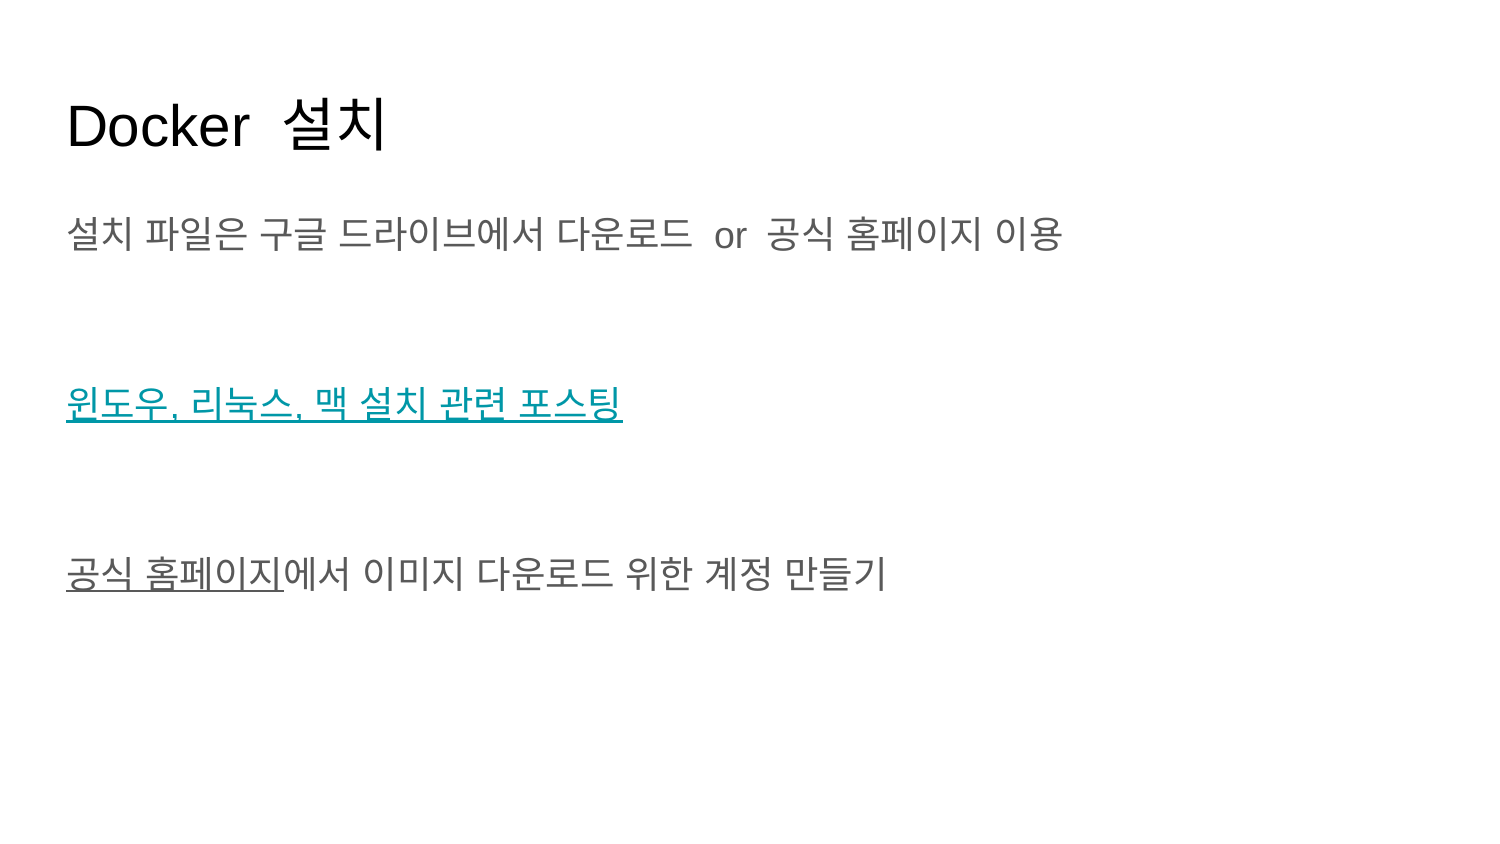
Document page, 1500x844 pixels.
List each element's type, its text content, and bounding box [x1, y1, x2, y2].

title Docker 설치 [51, 72, 1449, 167]
list 설치 파일은 구글 드라이브에서 다운로드 or 공식 홈페이지 이용 윈도우, 리눅스, 맥 설치 관련 포스팅 공식 홈페이지에서 이미지 다운로드 위한 계정 만들기 [51, 189, 1449, 750]
